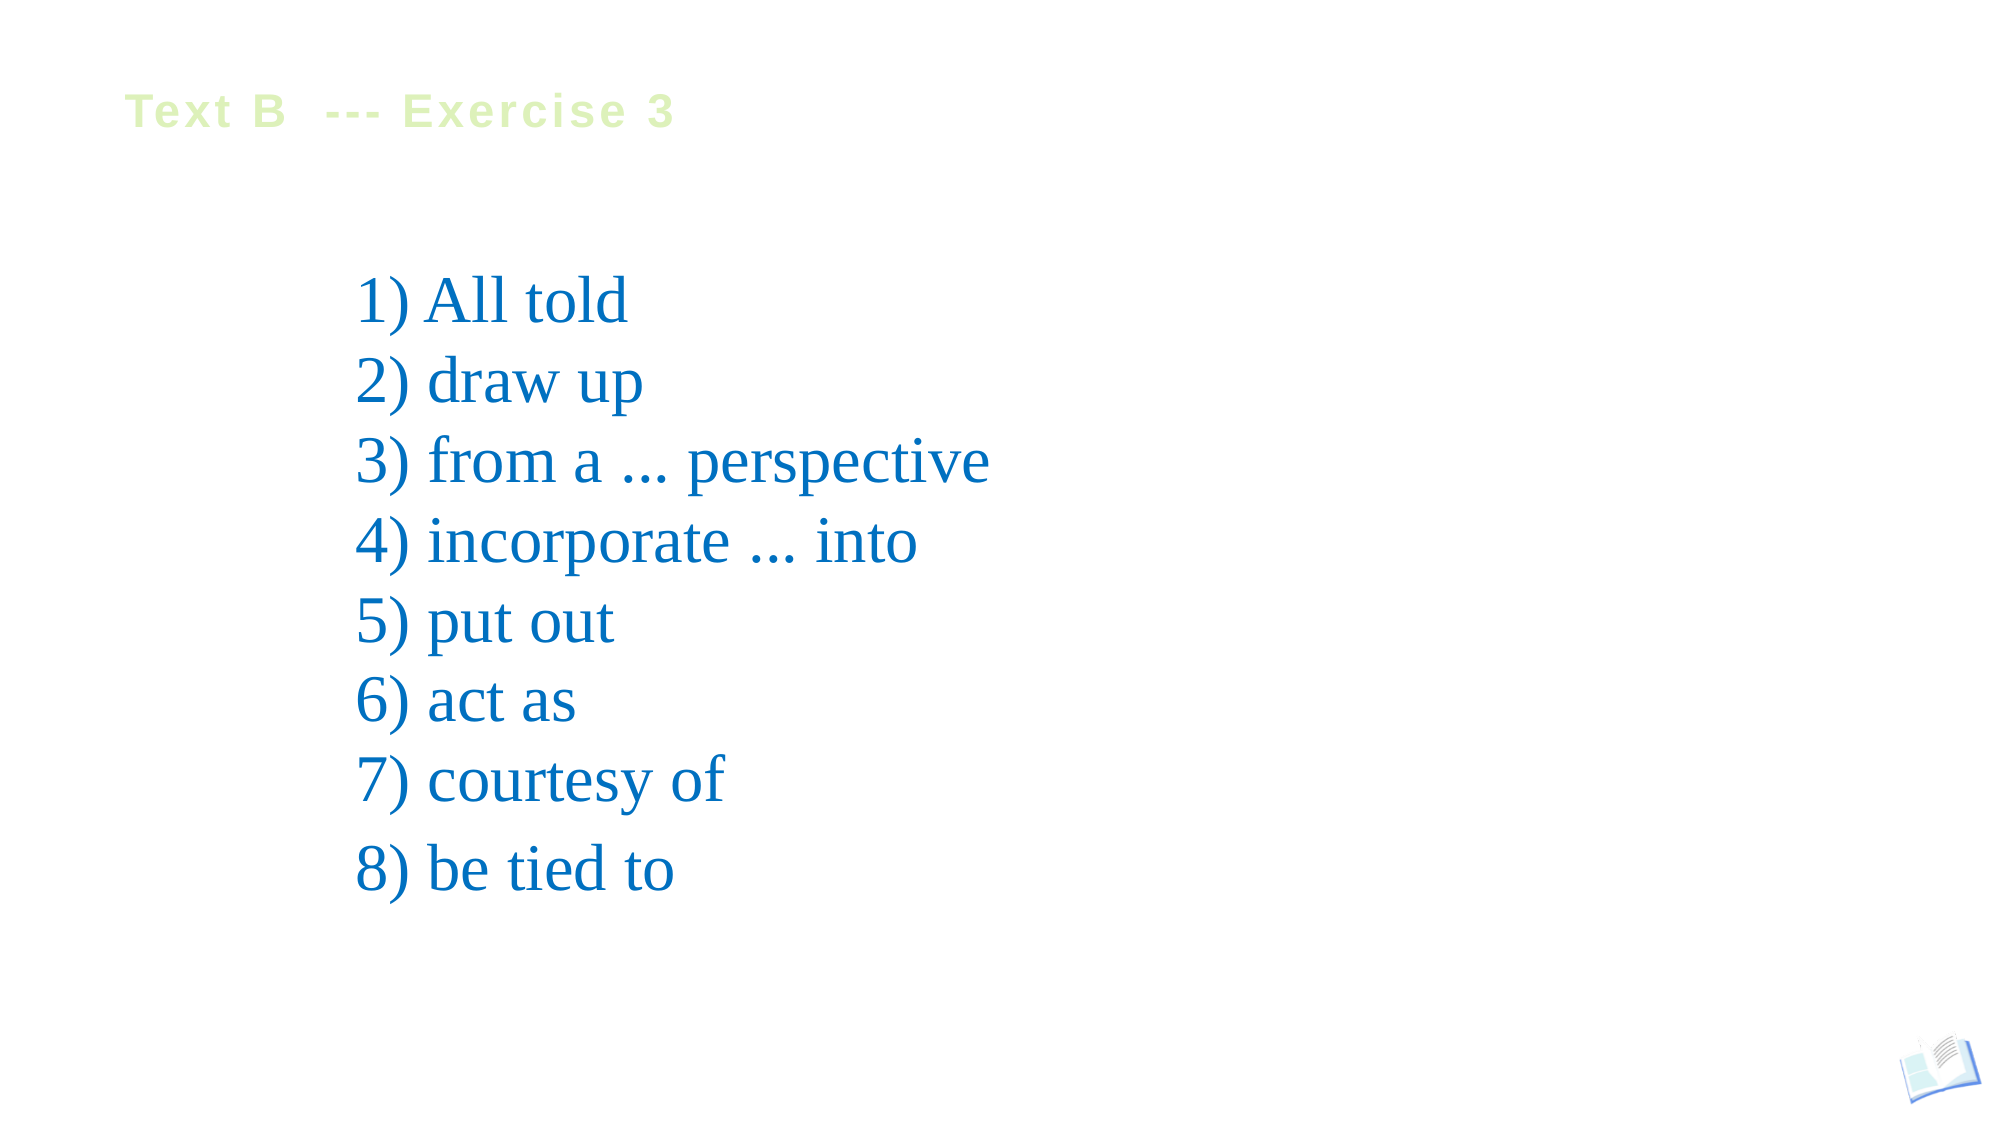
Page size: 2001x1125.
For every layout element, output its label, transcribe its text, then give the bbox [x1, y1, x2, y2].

title Text B --- Exercise 3 [109, 72, 1891, 146]
text_box 1) All told 2) draw up 3) from a ... perspective 4) incorporate ... into 5) put out 6) act as 7) courtesy of 8) be tied to [340, 248, 1461, 913]
picture [1881, 1011, 2000, 1125]
